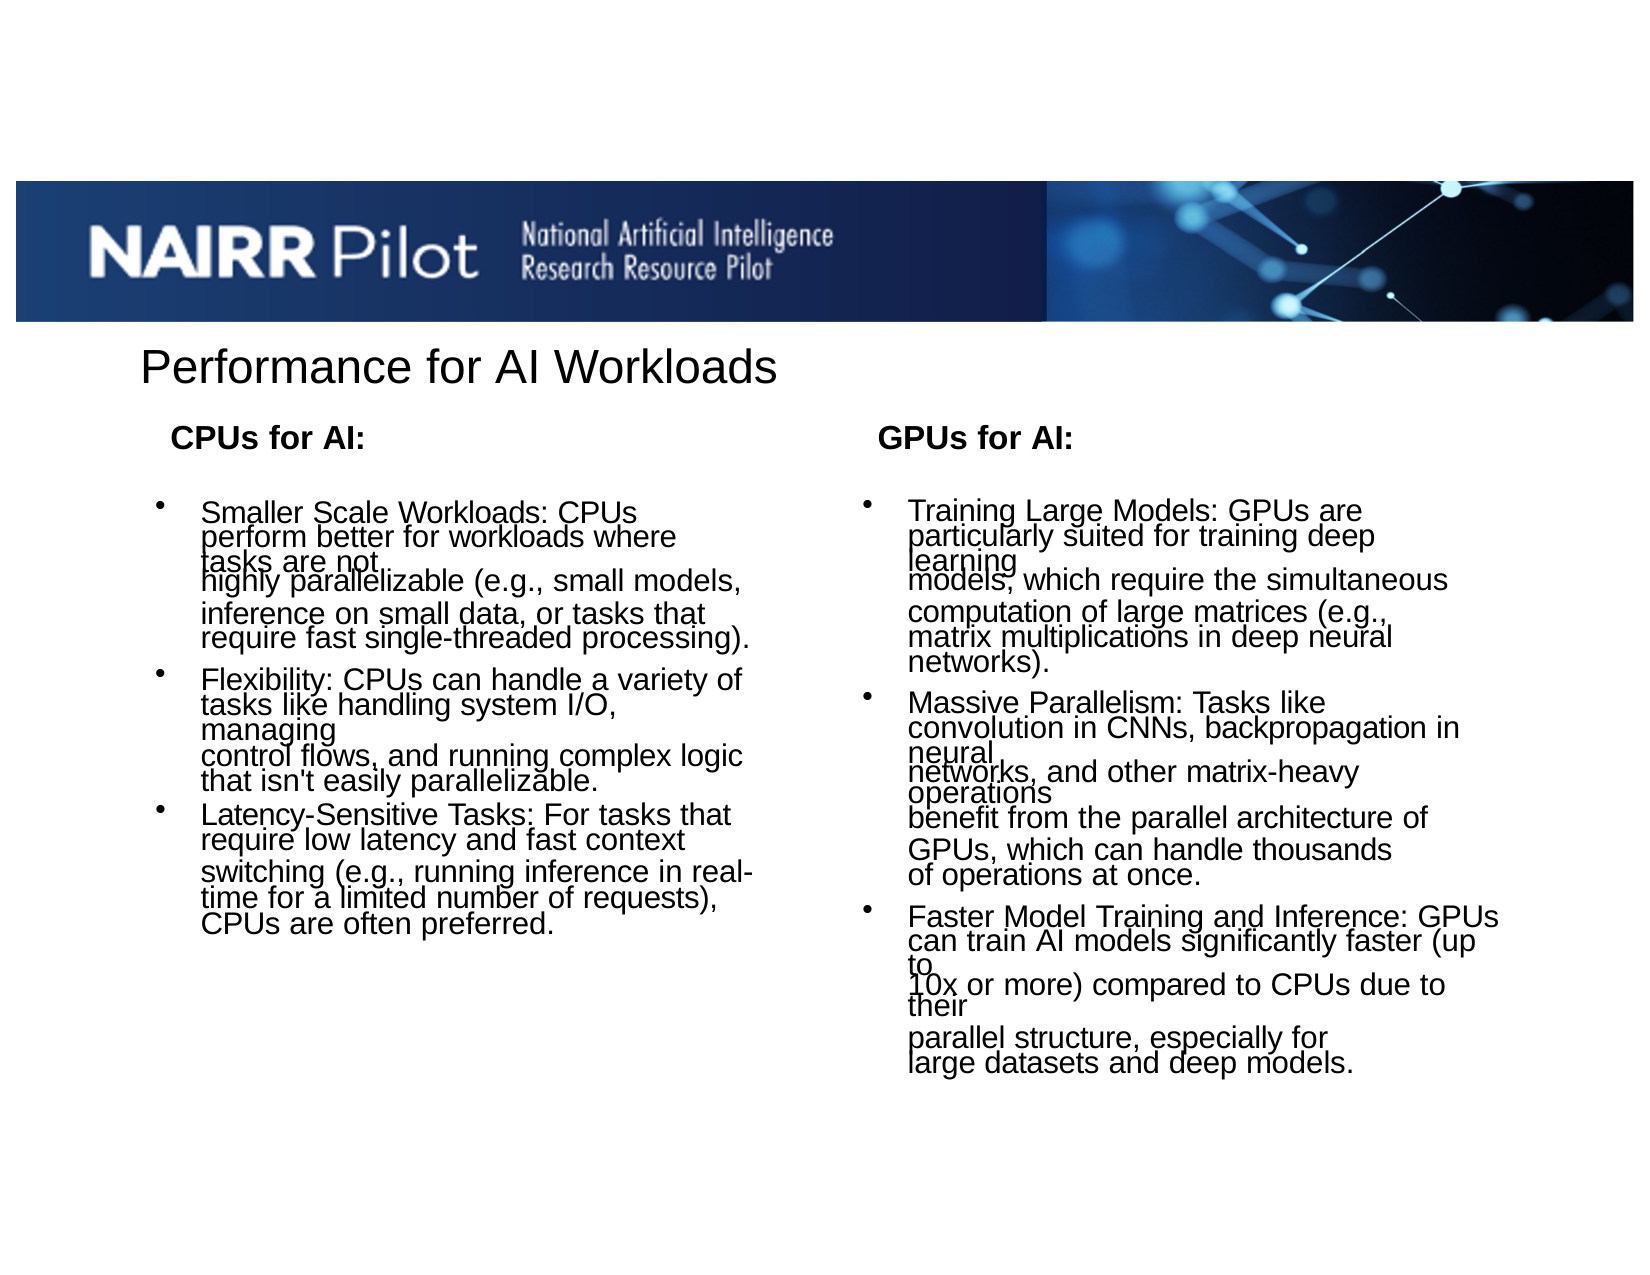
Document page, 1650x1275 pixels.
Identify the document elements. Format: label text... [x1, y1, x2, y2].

text_box GPUs for AI: [875, 413, 1080, 456]
title Performance for AI Workloads [137, 333, 1458, 549]
picture [16, 181, 1634, 322]
text_box CPUs for AI: Smaller Scale Workloads: CPUs perform better for workloads where tasks are not highly parallelizable (e.g., small models, inference on small data, or tasks that require fast single-threaded processing). Flexibility: CPUs can handle a variety of tasks like handling system I/O, managing control flows, and running complex logic that isn't easily parallelizable. Latency-Sensitive Tasks: For tasks that require low latency and fast context switching (e.g., running inference in real- time for a limited number of requests), CPUs are often preferred. [153, 413, 802, 940]
text_box Training Large Models: GPUs are particularly suited for training deep learning models, which require the simultaneous computation of large matrices (e.g., matrix multiplications in deep neural networks). Massive Parallelism: Tasks like convolution in CNNs, backpropagation in neural networks, and other matrix-heavy operations benefit from the parallel architecture of GPUs, which can handle thousands of operations at once. Faster Model Training and Inference: GPUs can train AI models significantly faster (up to 10x or more) compared to CPUs due to their parallel structure, especially for large datasets and deep models. [860, 487, 1508, 1079]
